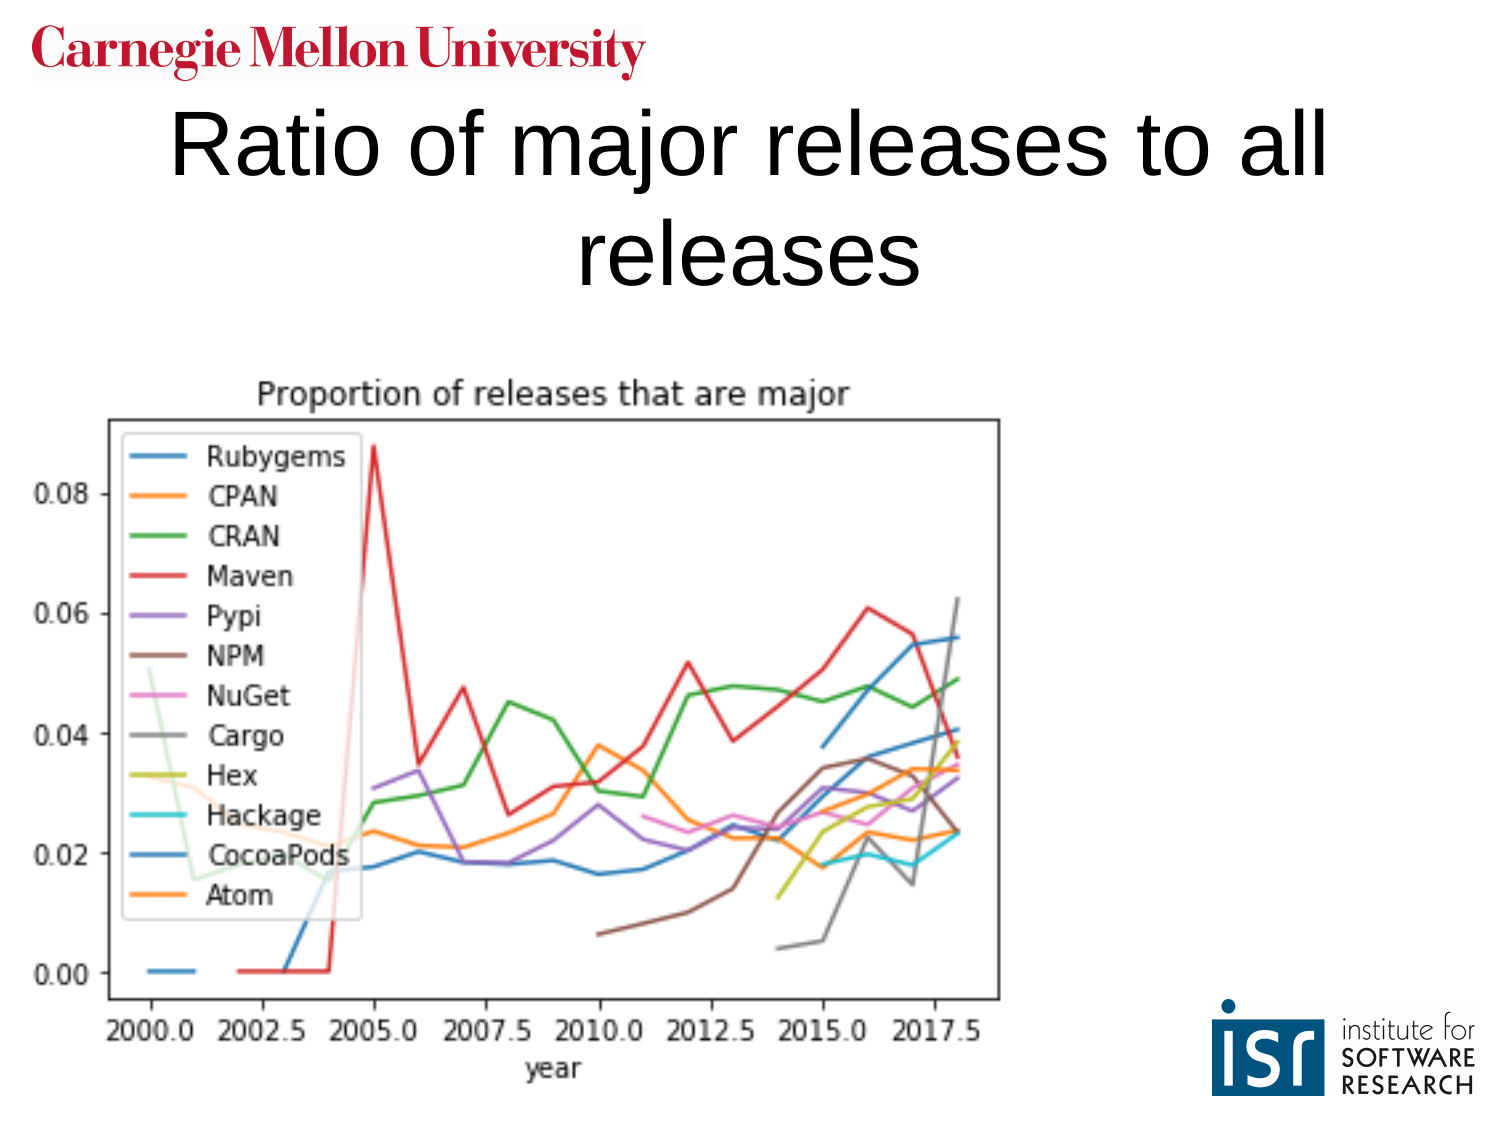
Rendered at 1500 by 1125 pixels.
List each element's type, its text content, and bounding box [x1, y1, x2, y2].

picture [13, 361, 1026, 1101]
picture [32, 25, 646, 81]
title Ratio of major releases to all releases [112, 99, 1388, 288]
picture [1247, 1031, 1279, 1087]
picture [1212, 999, 1475, 1096]
picture [1294, 1031, 1314, 1085]
picture [1225, 1031, 1232, 1085]
